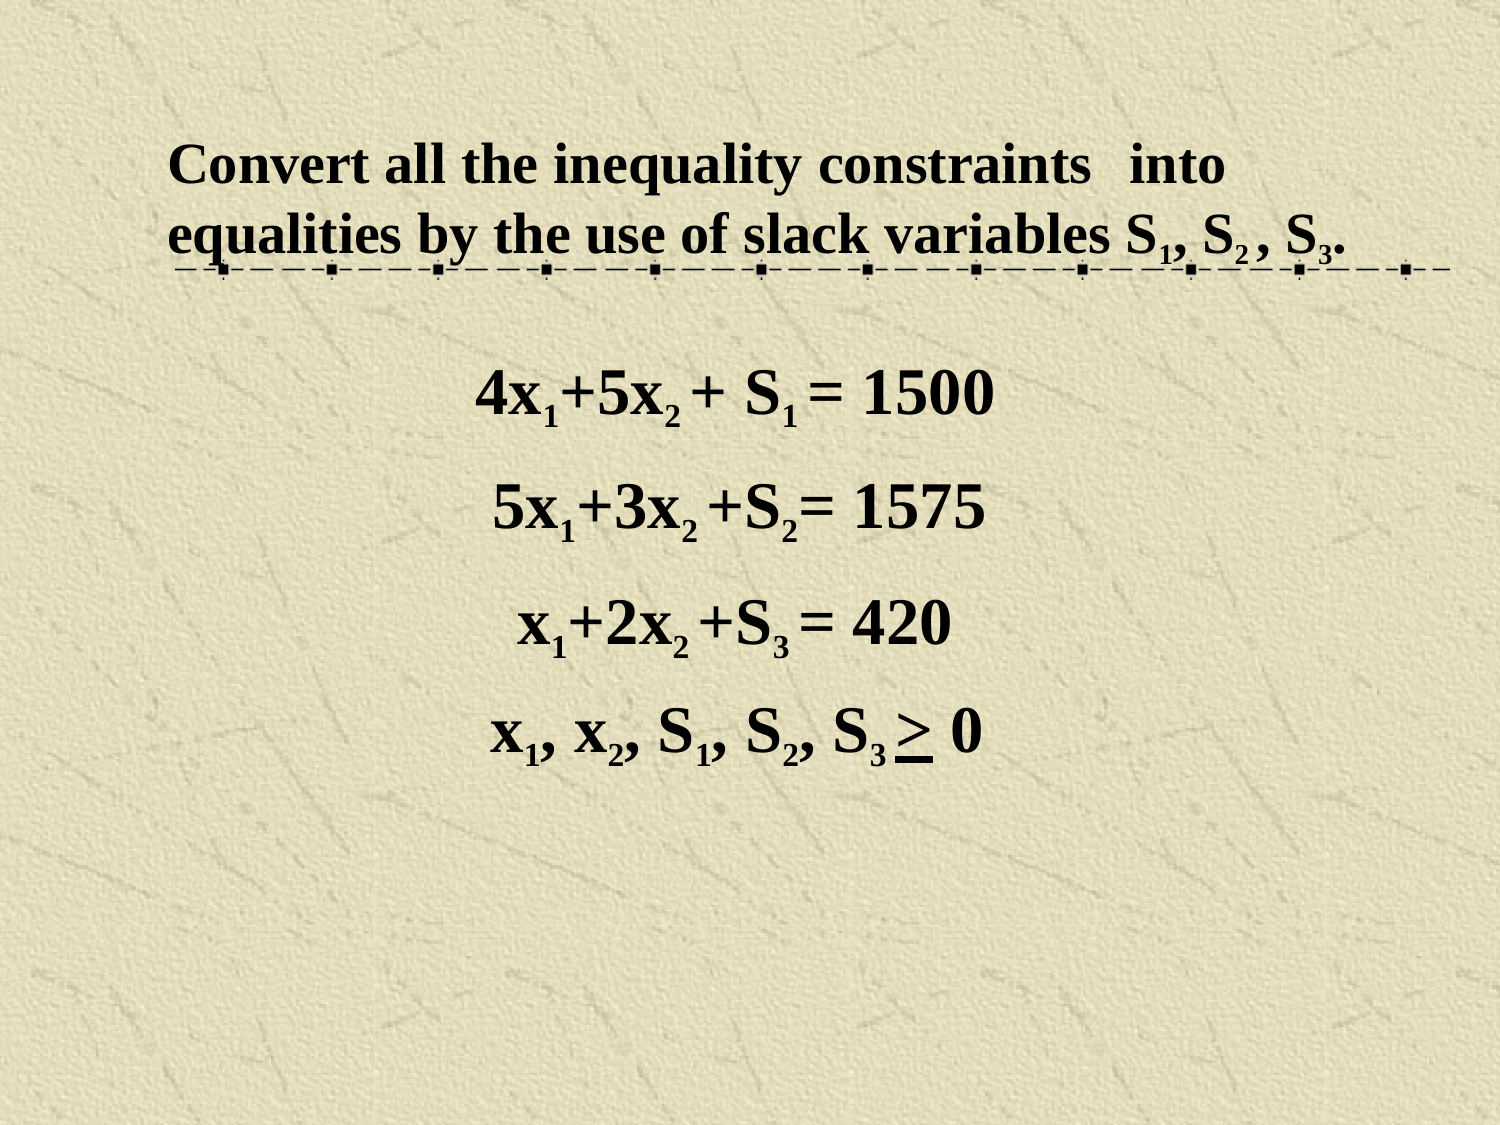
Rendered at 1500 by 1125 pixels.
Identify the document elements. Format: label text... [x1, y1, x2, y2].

text_box [1370, 258, 1450, 280]
text_box [0, 0, 1500, 1125]
text_box 4x1+5x2 + S1 = 1500 5x1+3x2 +S2= 1575 x1+2x2 +S3 = 420 x1, x2, S1, S2, S3 > 0 [469, 317, 1019, 773]
title Convert all the inequality constraints into equalities by the use of slack variables S1, S2 , S3. [160, 122, 1370, 313]
